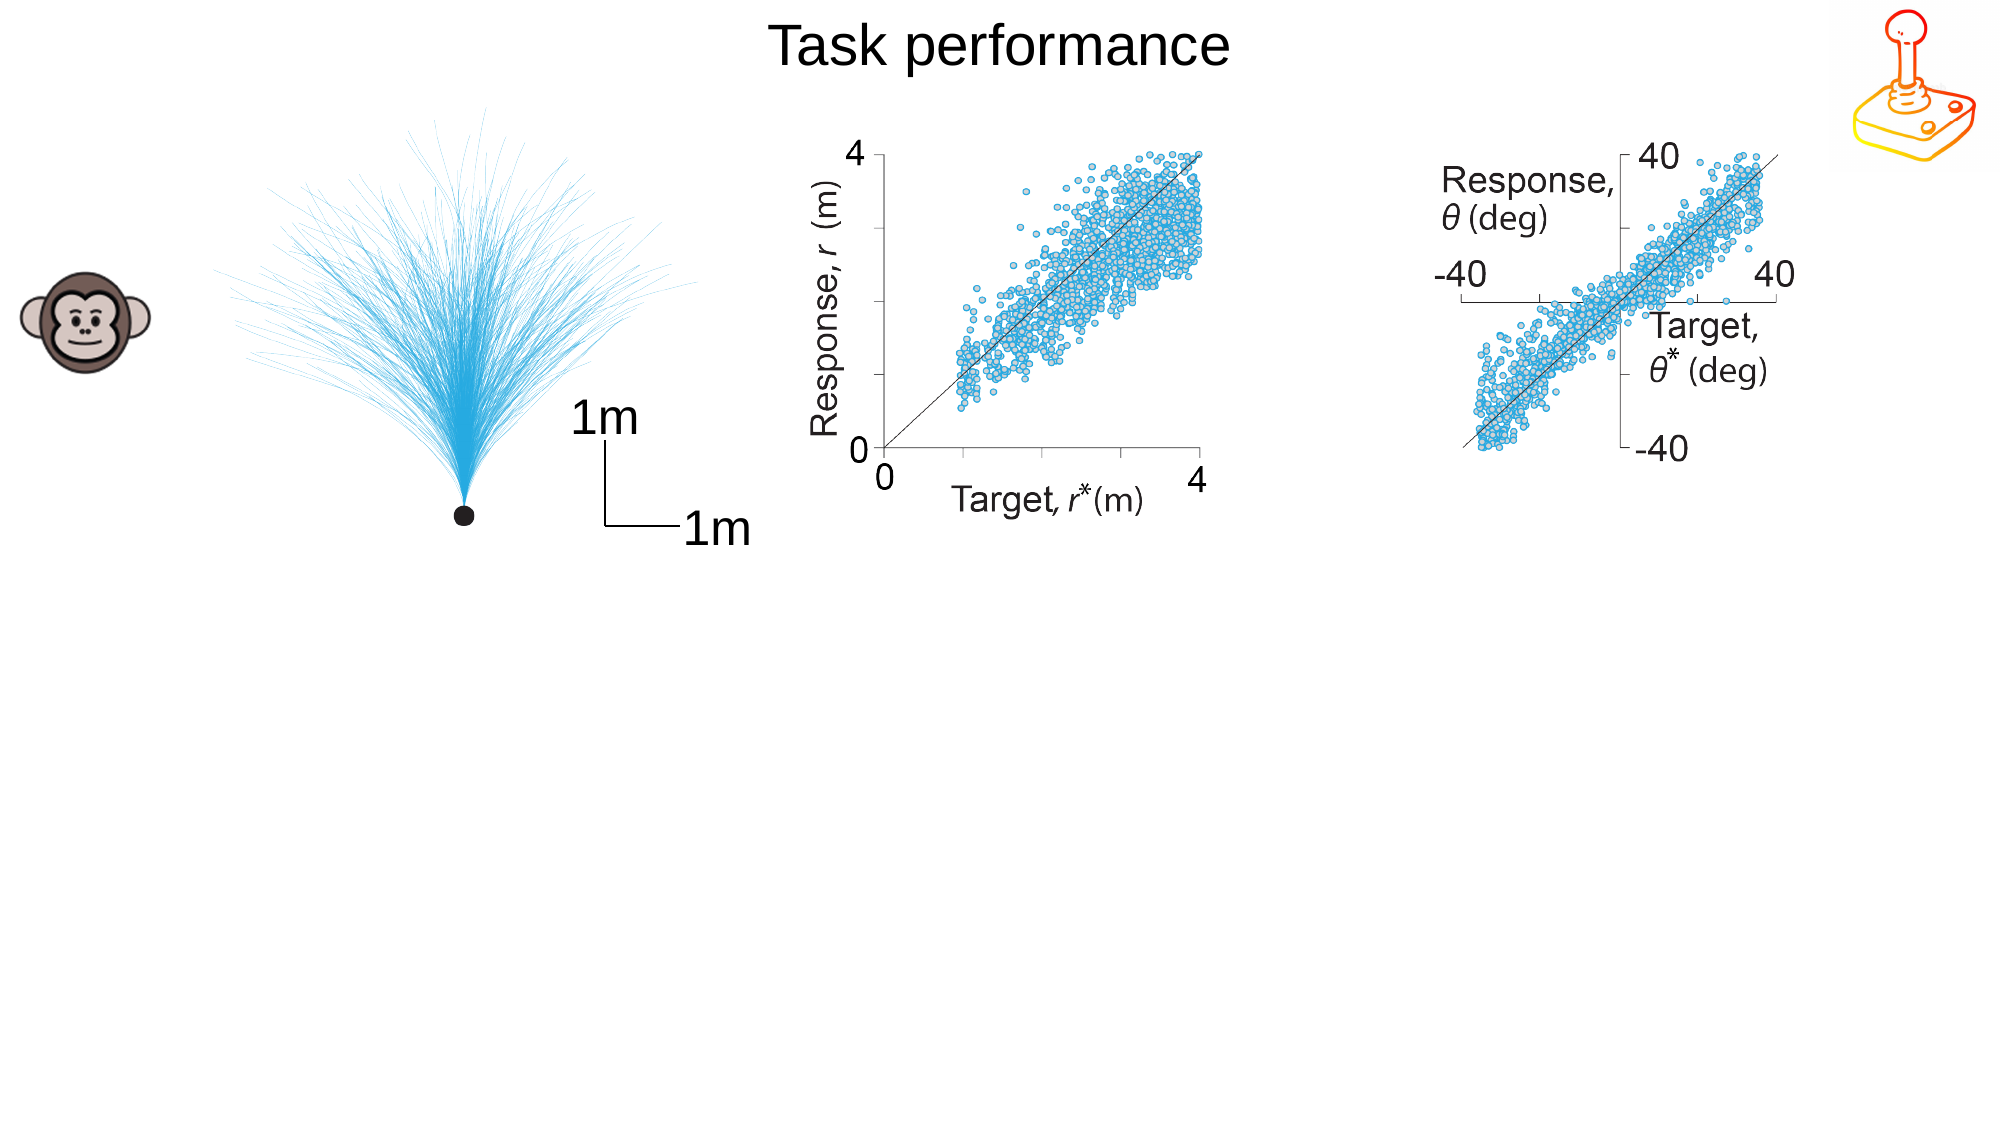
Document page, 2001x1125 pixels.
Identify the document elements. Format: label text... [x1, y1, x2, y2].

picture [211, 104, 700, 526]
picture [1393, 0, 2000, 481]
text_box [554, 376, 768, 564]
picture [792, 121, 1276, 532]
picture [2, 254, 168, 391]
text_box Task performance [470, 0, 1530, 85]
